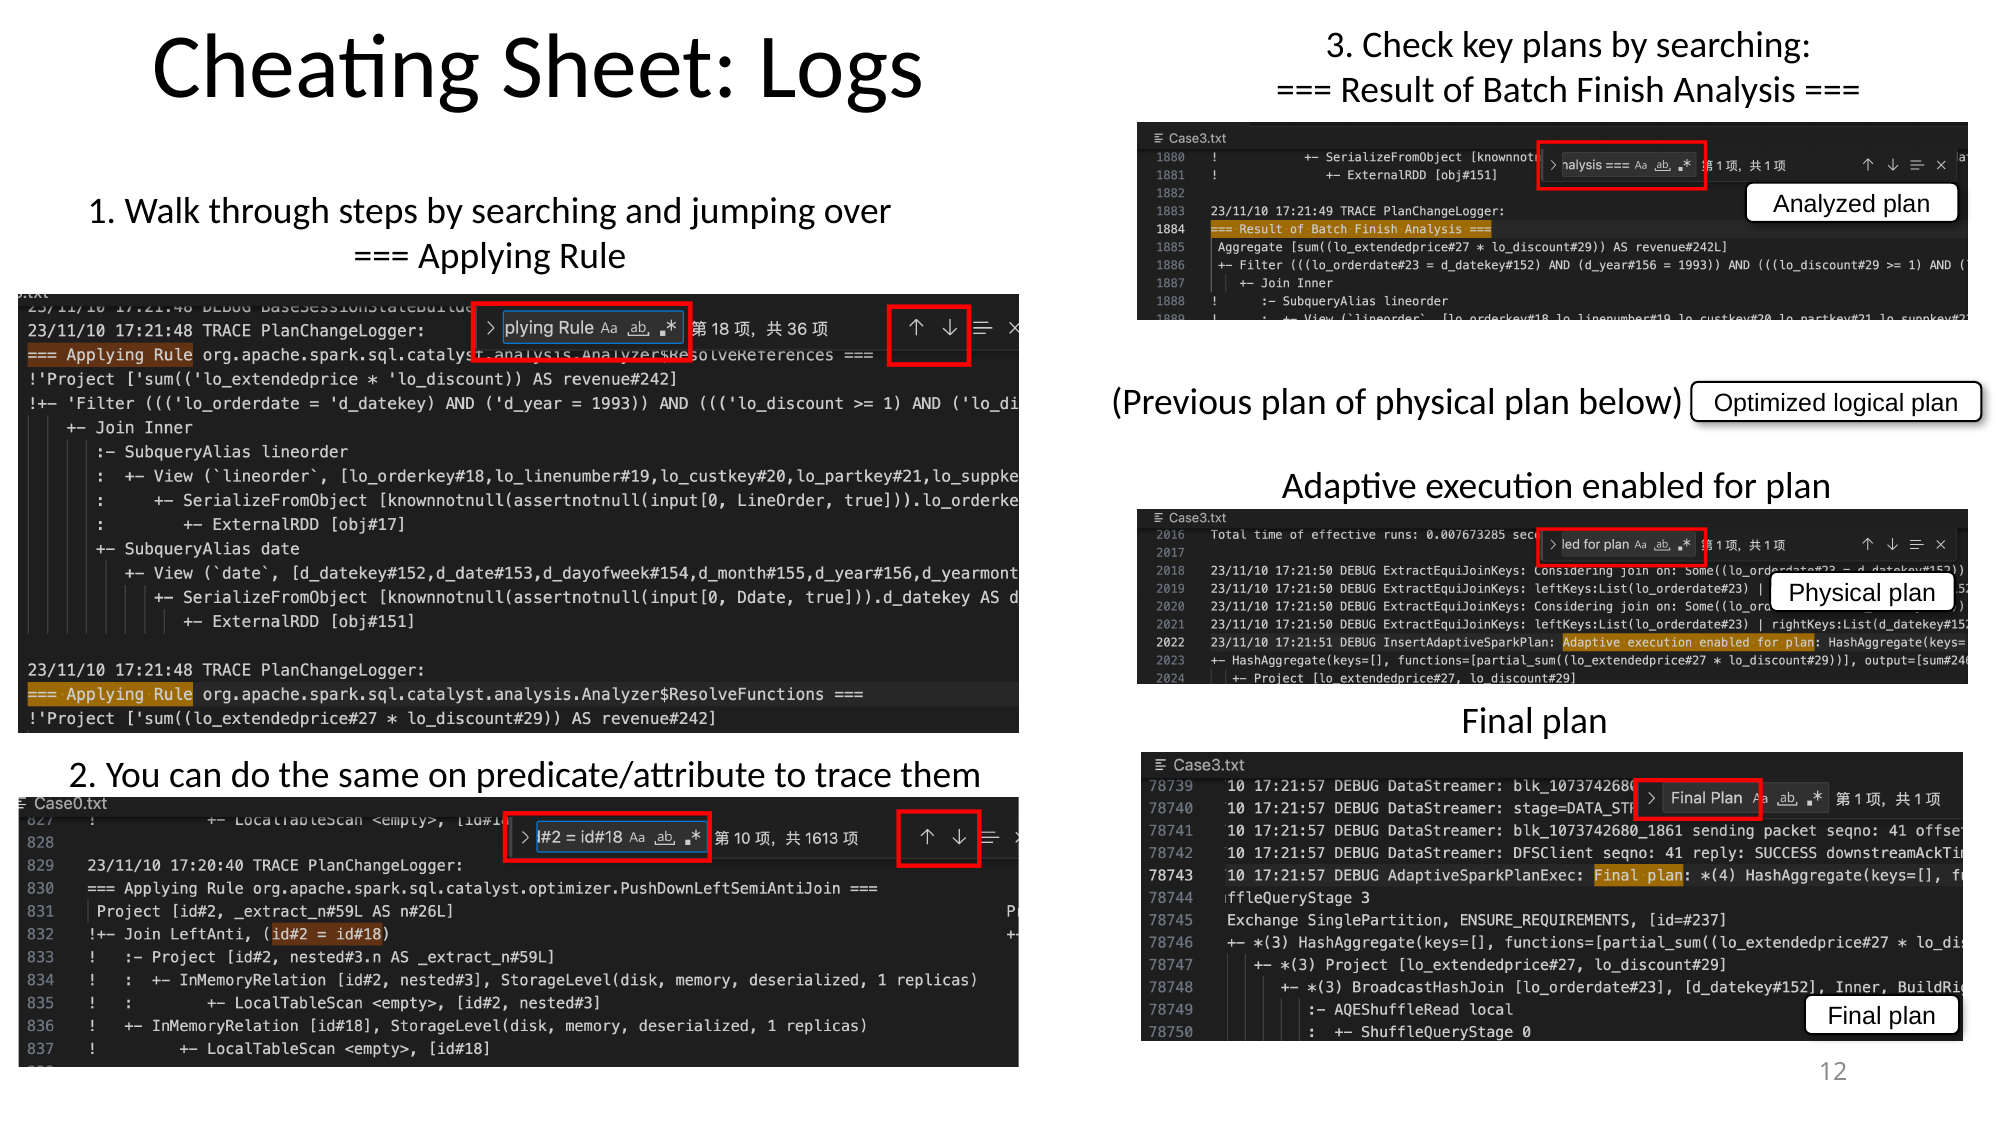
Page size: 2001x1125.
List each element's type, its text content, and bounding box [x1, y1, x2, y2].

text_box Optimized logical plan [1706, 380, 1983, 423]
slide_number 12 [1412, 1042, 1863, 1103]
text_box Final plan [1427, 688, 1643, 749]
text_box (Previous plan of physical plan below) [1096, 369, 1706, 430]
text_box Adaptive execution enabled for plan [1162, 453, 1952, 509]
picture [1137, 509, 1968, 684]
picture [18, 294, 1019, 733]
text_box 3. Check key plans by searching: === Result of Batch Finish Analysis === [1174, 12, 1963, 118]
picture [18, 797, 1019, 1067]
text_box 2. You can do the same on predicate/attribute to trace them [32, 742, 1019, 797]
picture [1137, 122, 1968, 320]
text_box 1. Walk through steps by searching and jumping over === Applying Rule [57, 178, 923, 284]
title Cheating Sheet: Logs [137, 0, 1863, 177]
picture [1141, 752, 1963, 1041]
